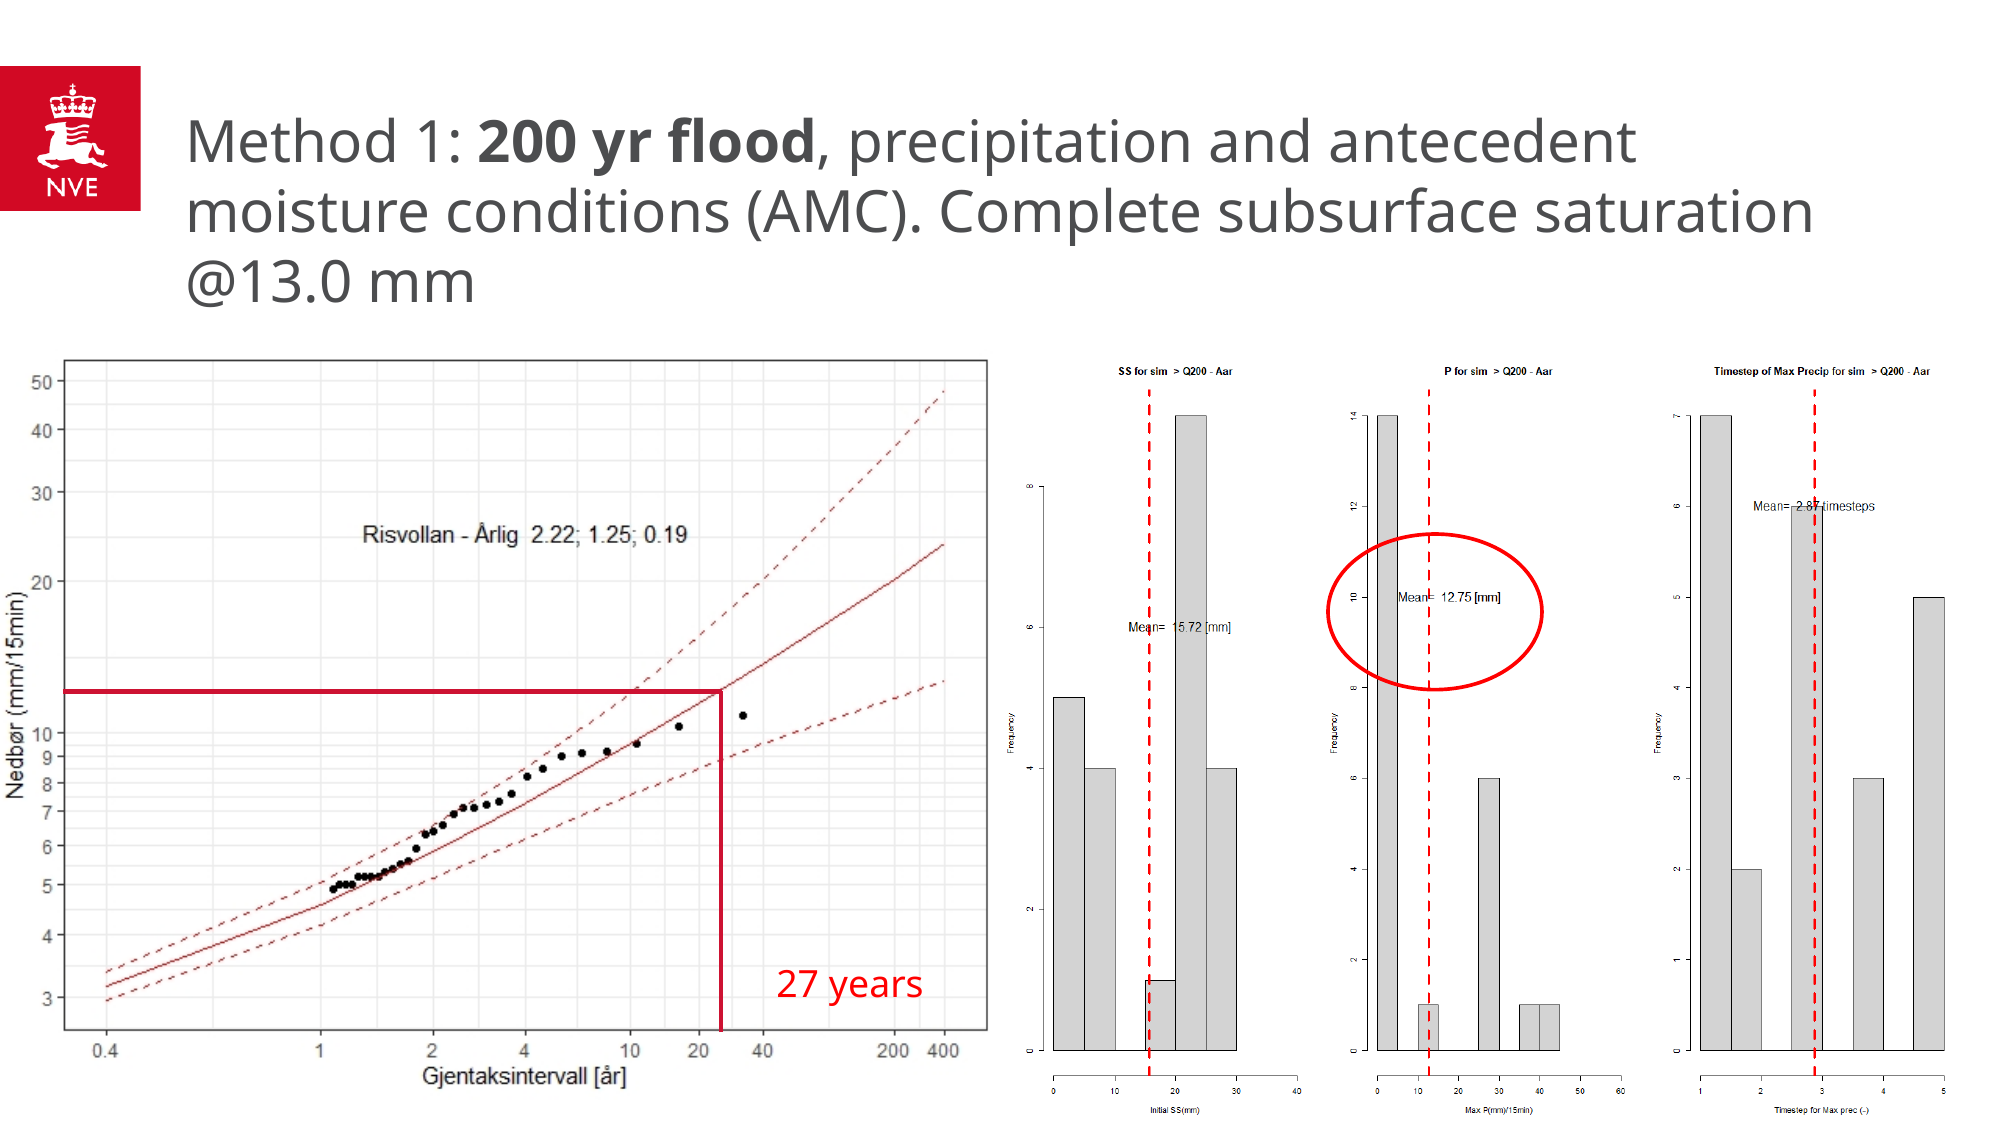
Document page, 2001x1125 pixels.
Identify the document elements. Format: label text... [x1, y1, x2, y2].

title Method 1: 200 yr flood, precipitation and antecedent moisture conditions (AMC). Complete subsurface saturation @13.0 mm [170, 96, 1861, 245]
picture [0, 349, 999, 1100]
picture [1004, 350, 1974, 1125]
